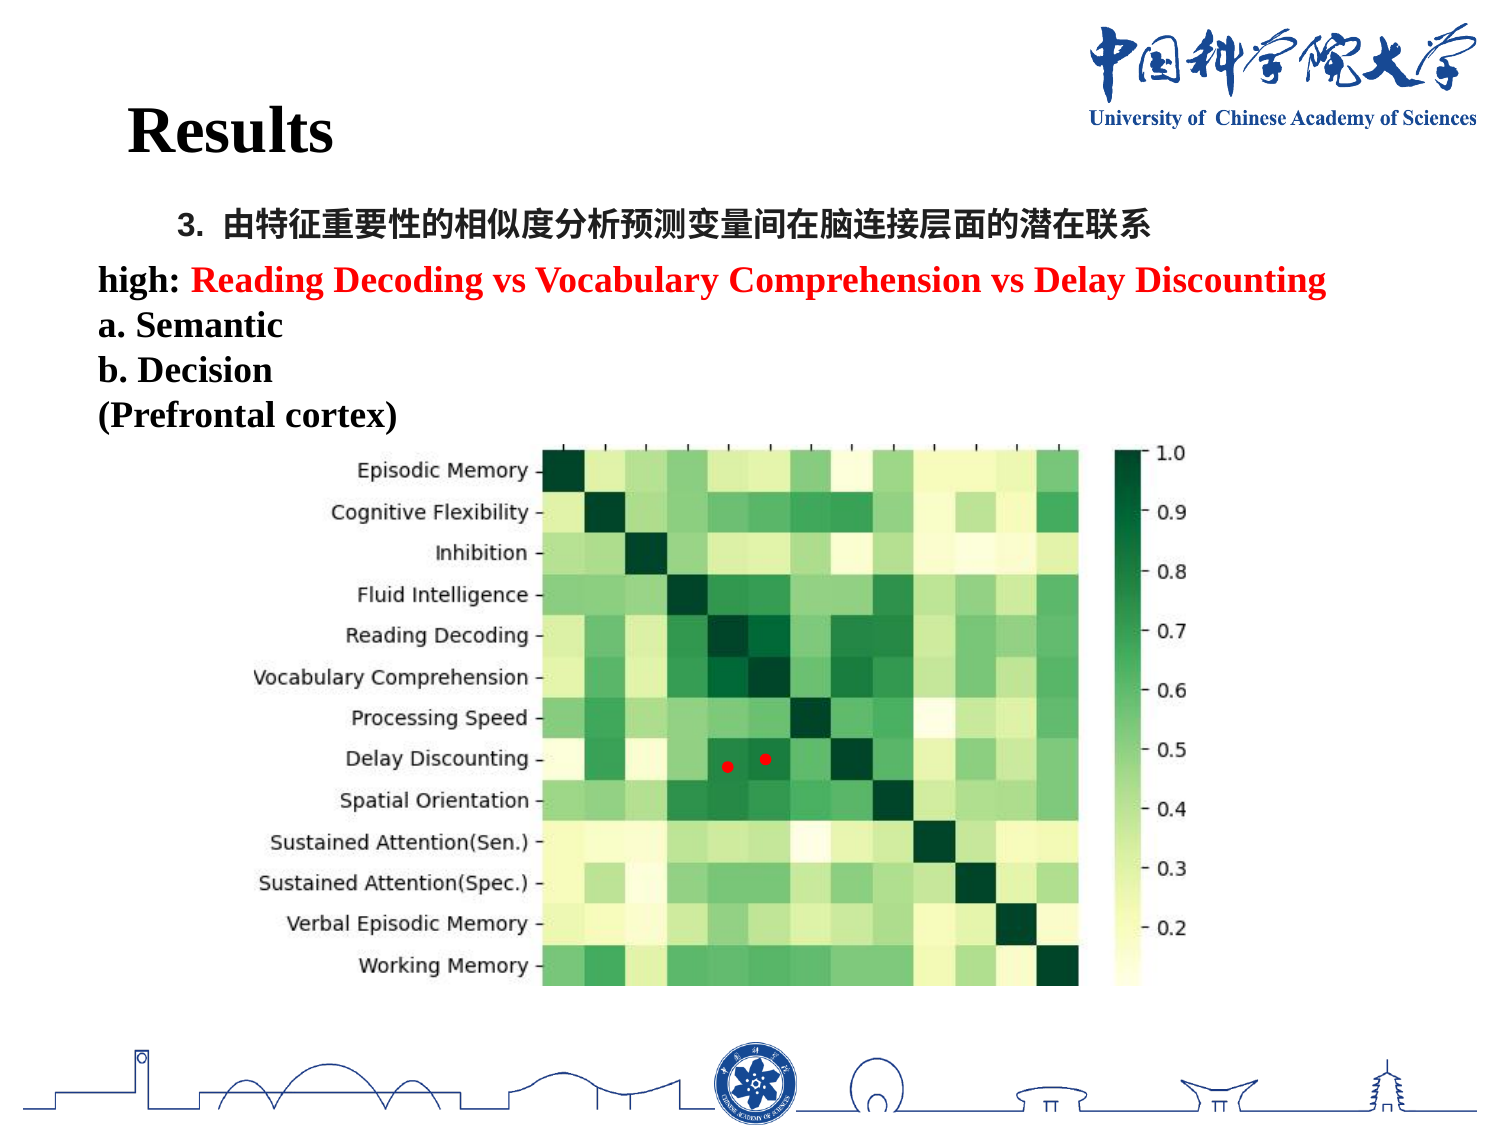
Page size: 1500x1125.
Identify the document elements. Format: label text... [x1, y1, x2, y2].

text_box Results [112, 87, 728, 164]
text_box high: Reading Decoding vs Vocabulary Comprehension vs Delay Discounting a. Semantic b. Decision (Prefrontal cortex) [83, 247, 1380, 443]
text_box 3. 由特征重要性的相似度分析预测变量间在脑连接层面的潜在联系 [162, 196, 1338, 247]
picture [23, 1039, 1477, 1125]
picture [253, 444, 1186, 987]
picture [1078, 23, 1477, 129]
